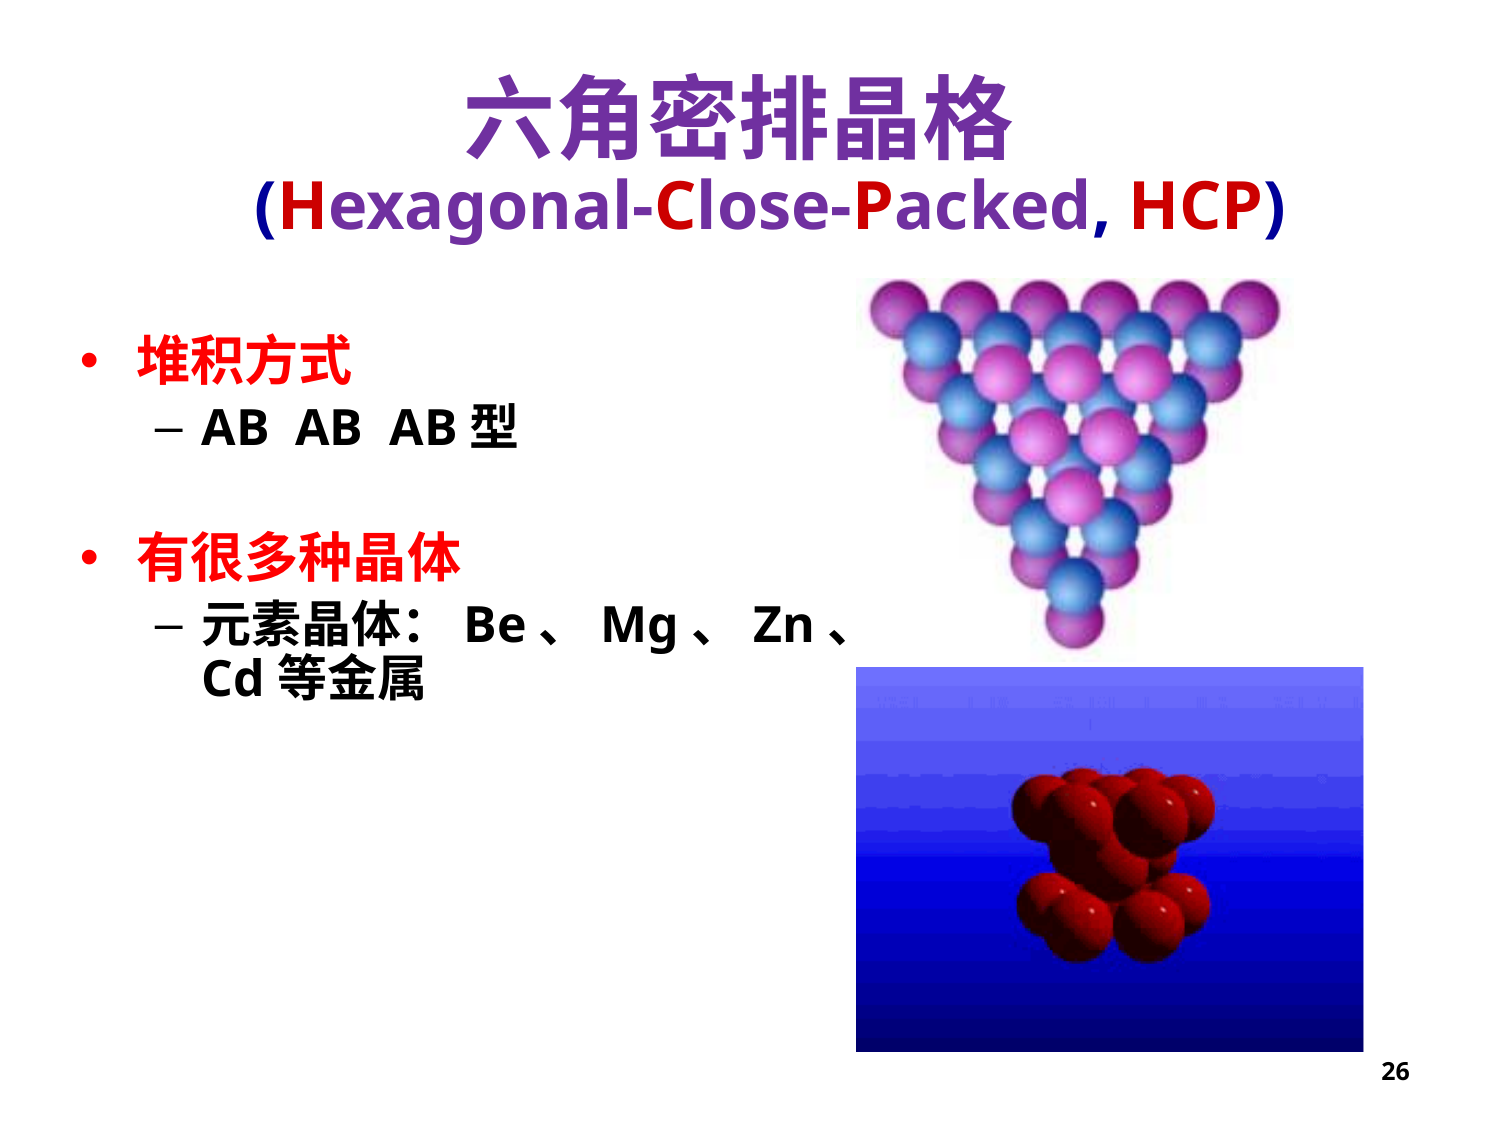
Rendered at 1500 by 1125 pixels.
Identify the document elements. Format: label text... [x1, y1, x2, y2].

picture [855, 666, 1365, 1052]
list 堆积方式 AB AB AB型 有很多种晶体 元素晶体：Be、Mg、Zn、Cd等金属 [64, 326, 851, 752]
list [855, 278, 1294, 662]
slide_number 26 [1074, 1042, 1425, 1103]
text_box 六角密排晶格 (Hexagonal-Close-Packed, HCP) [162, 42, 1336, 294]
